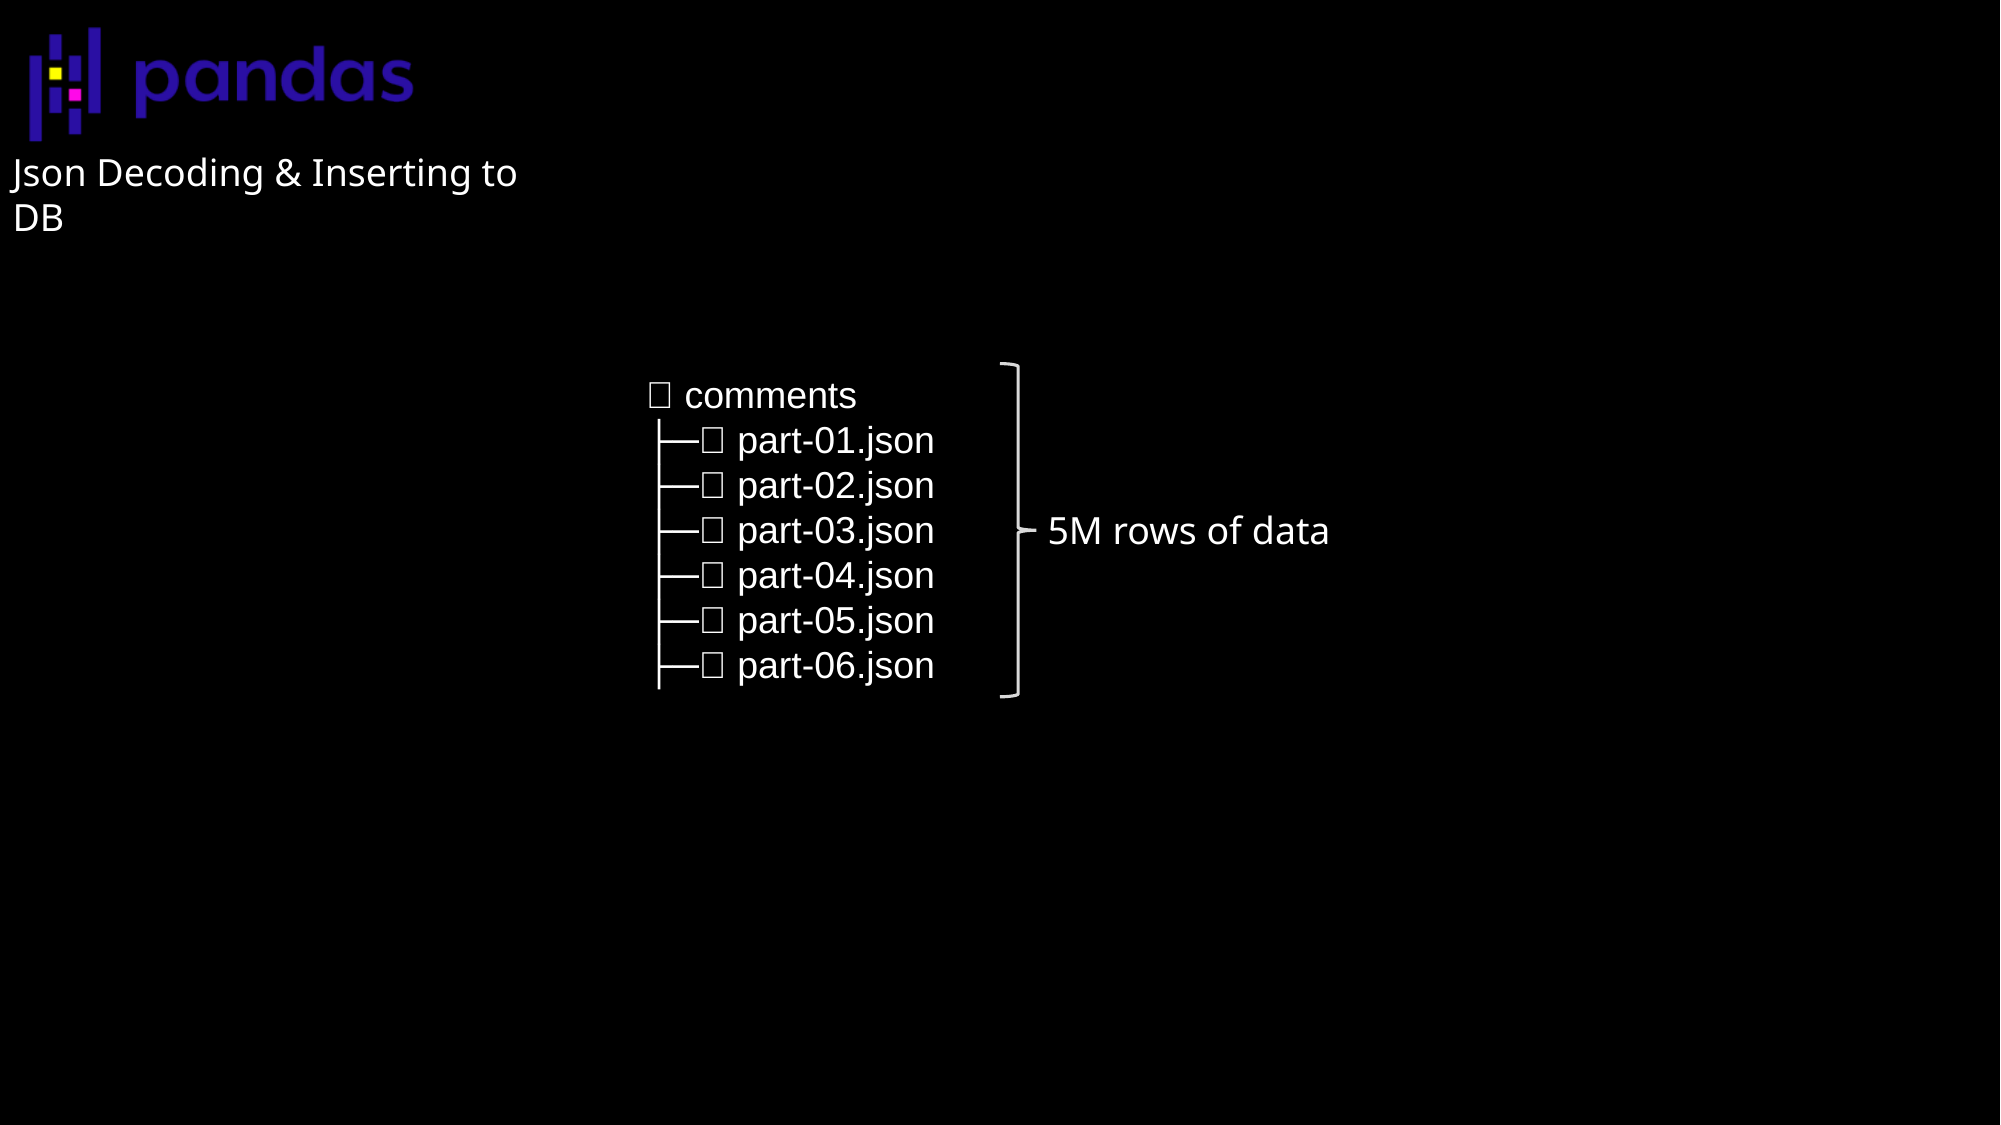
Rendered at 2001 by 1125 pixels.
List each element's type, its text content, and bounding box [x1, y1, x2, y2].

text_box Json Decoding & Inserting to DB [0, 141, 546, 246]
text_box 📁 comments ├─📄 part-01.json ├─📄 part-02.json ├─📄 part-03.json ├─📄 part-04.json ├─📄 part-05.json ├─📄 part-06.json [631, 363, 999, 694]
picture [10, 0, 433, 172]
text_box 5M rows of data [1018, 499, 1360, 560]
text_box [999, 362, 1020, 699]
